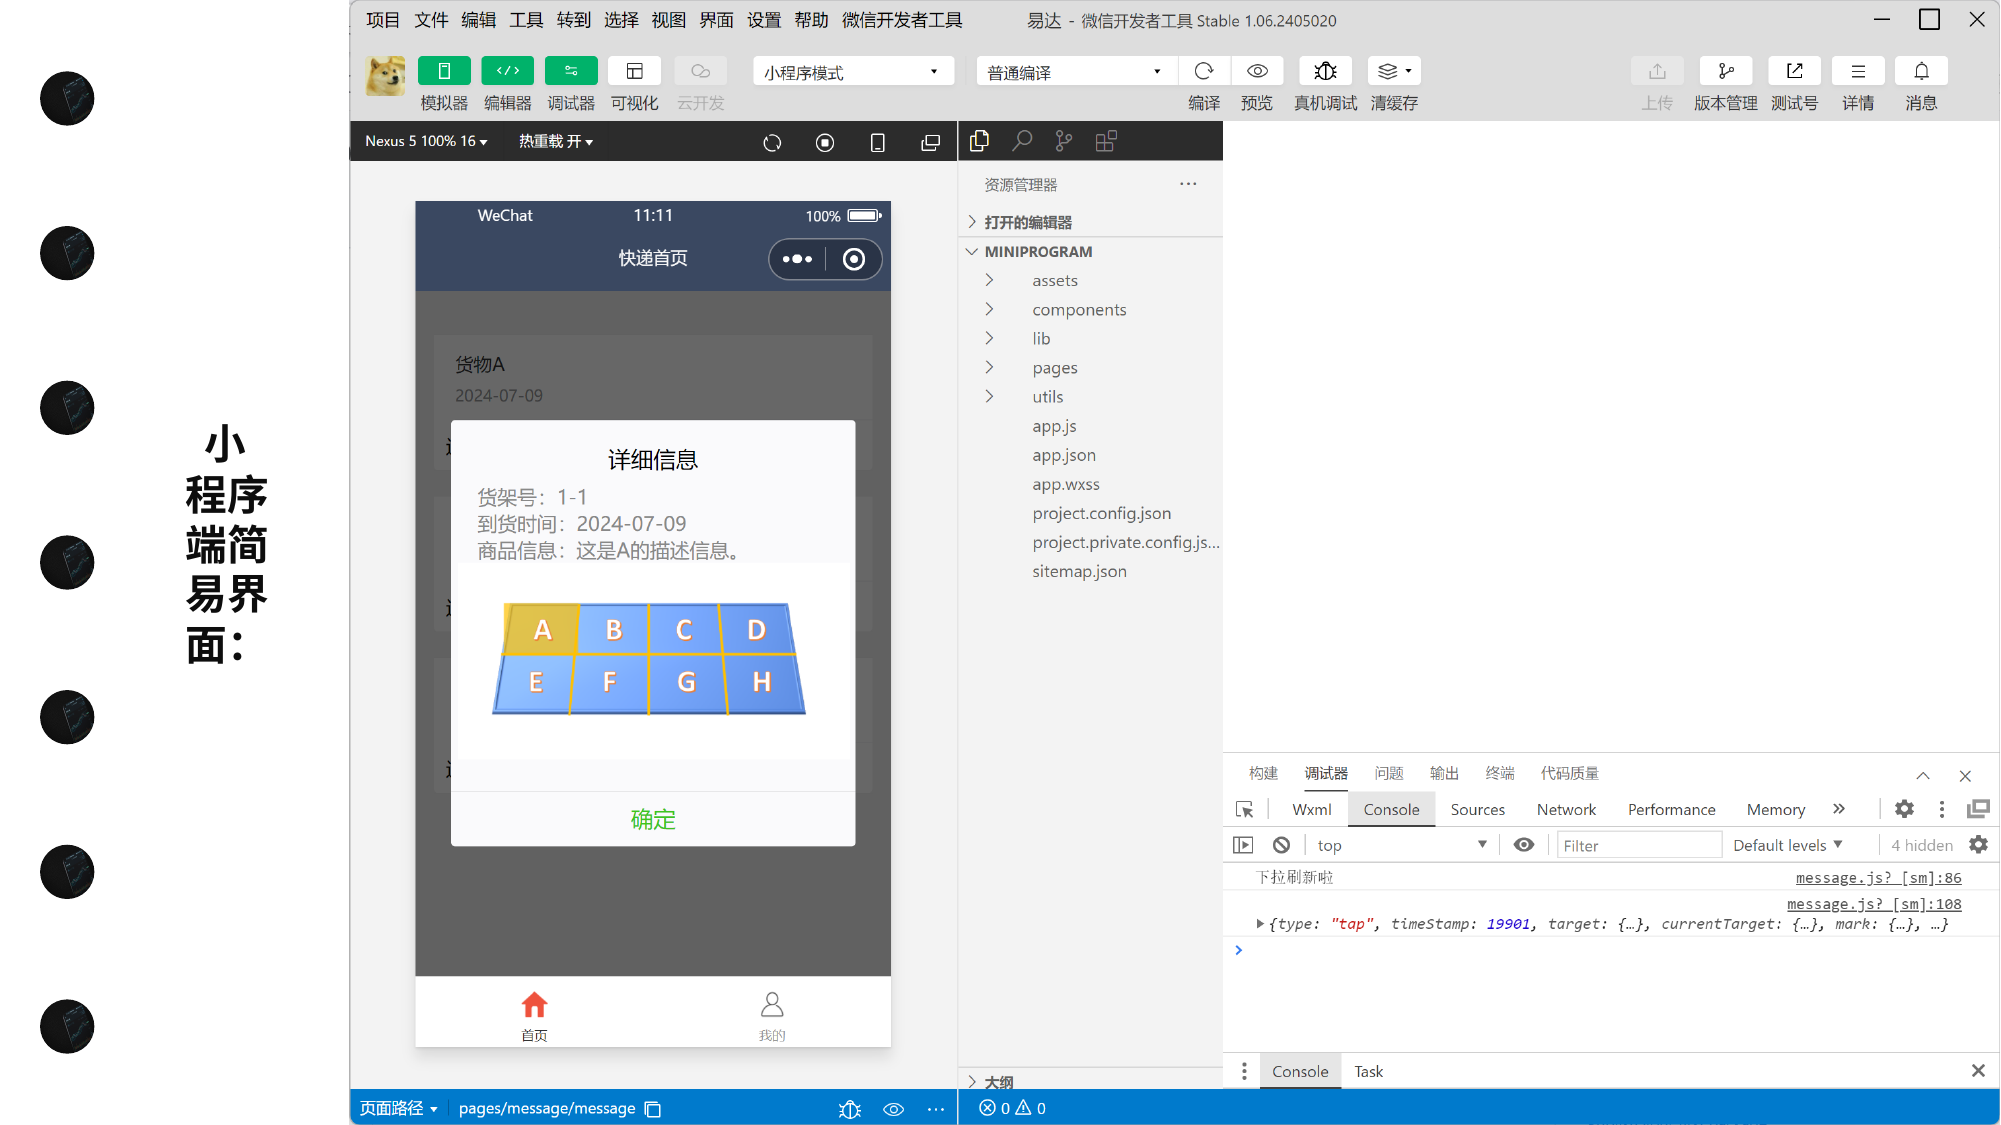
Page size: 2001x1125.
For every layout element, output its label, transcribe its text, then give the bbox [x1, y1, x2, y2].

text_box 小程序端简易界面： [170, 410, 298, 636]
text_box [39, 534, 96, 591]
picture [349, 0, 2000, 1125]
text_box [39, 998, 96, 1055]
text_box [39, 70, 96, 127]
text_box [39, 843, 96, 901]
text_box [39, 224, 96, 282]
text_box [39, 379, 96, 436]
text_box [39, 689, 96, 746]
